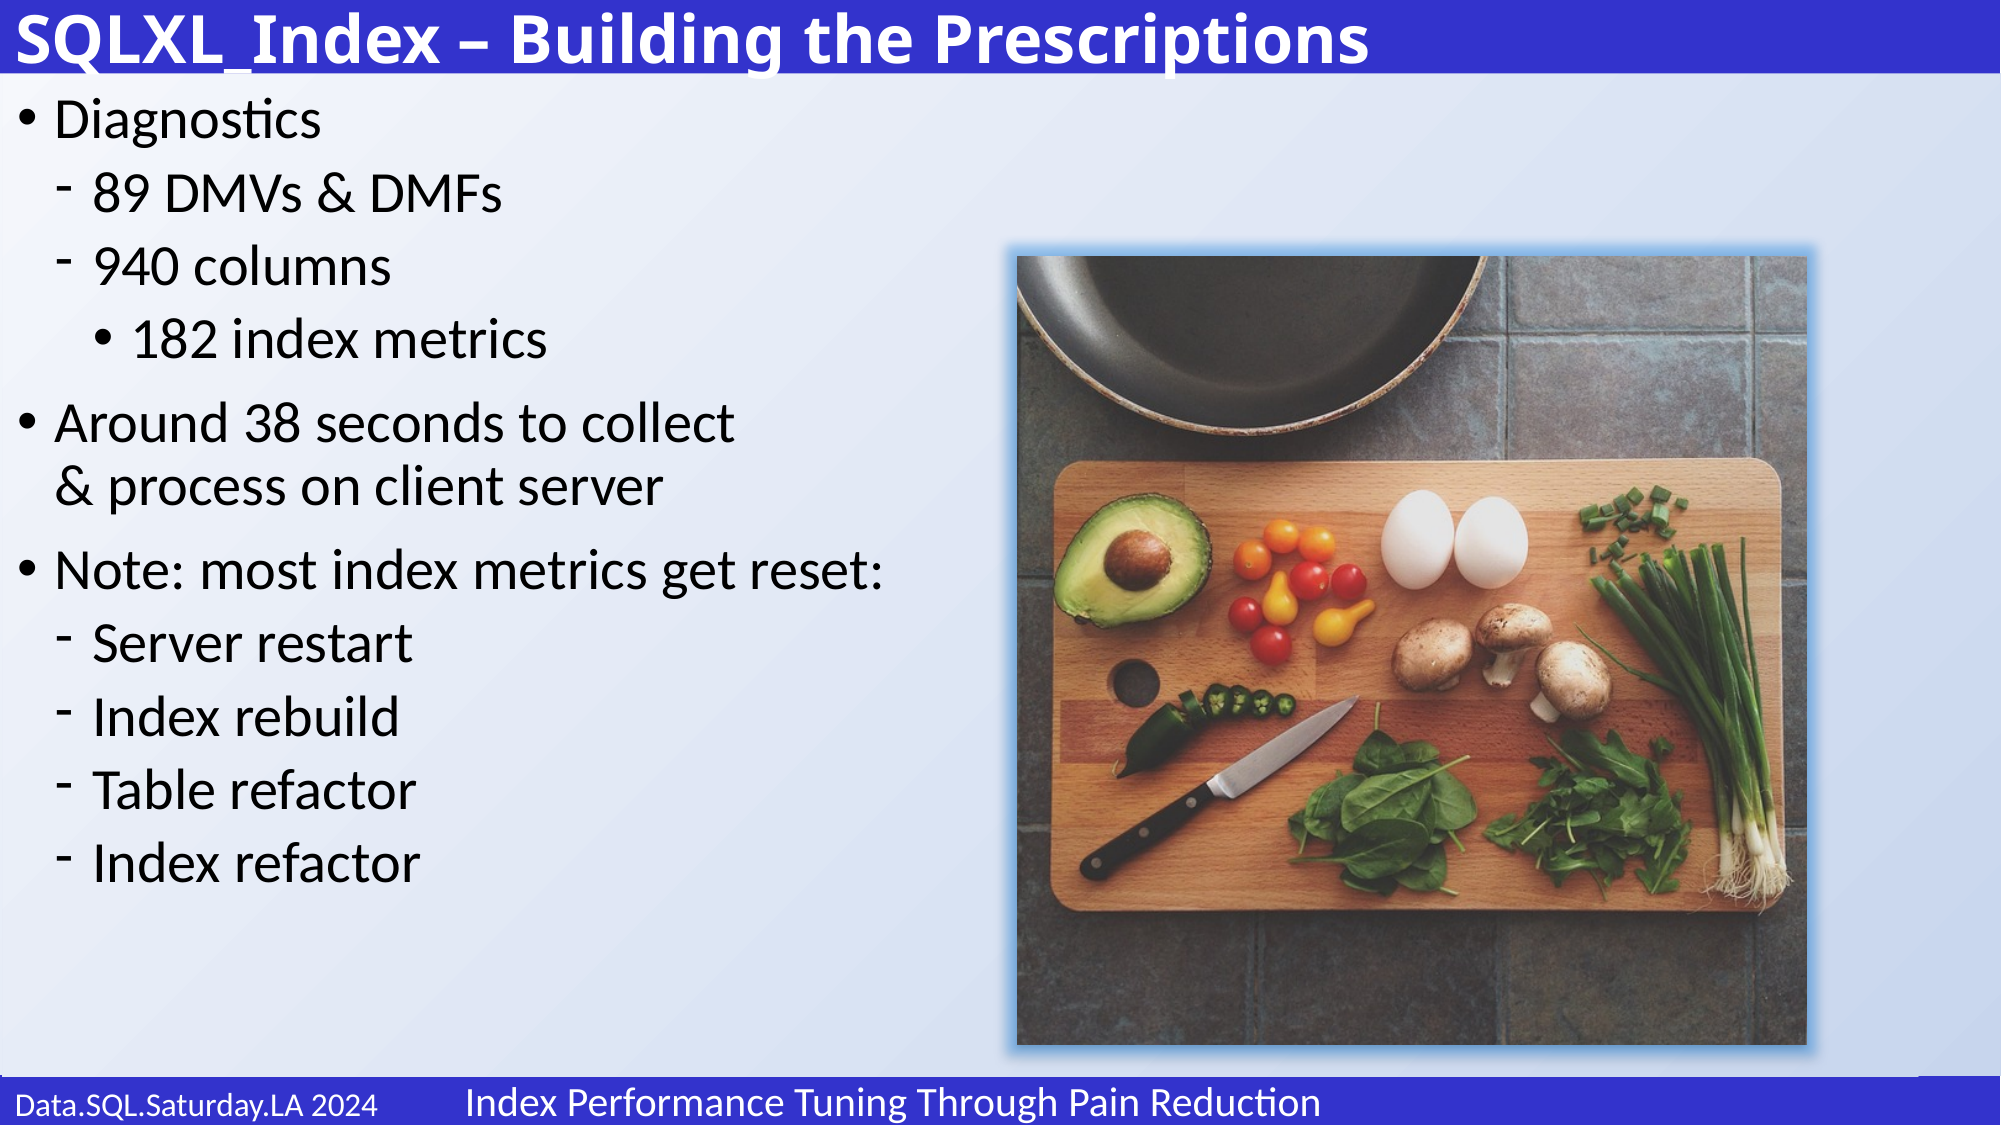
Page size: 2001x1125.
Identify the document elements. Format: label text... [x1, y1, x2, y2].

title SQLXL_Index – Building the Prescriptions [0, 0, 2000, 74]
picture [1017, 256, 1807, 1045]
list Diagnostics 89 DMVs & DMFs 940 columns 182 index metrics Around 38 seconds to collect & process on client server Note: most index metrics get reset: Server restart Index rebuild Table refactor Index refactor [2, 74, 2000, 1077]
